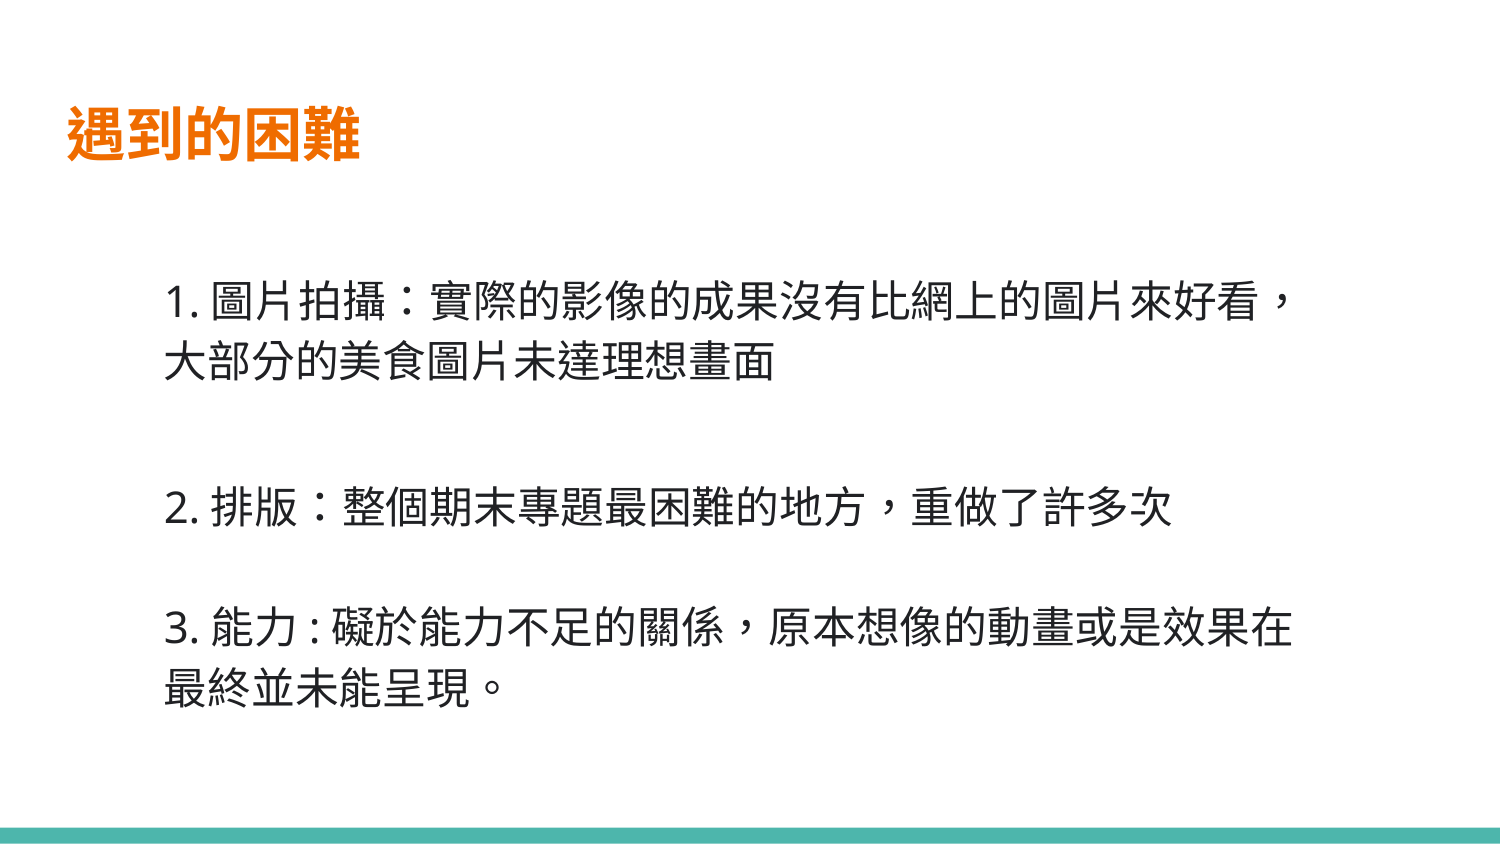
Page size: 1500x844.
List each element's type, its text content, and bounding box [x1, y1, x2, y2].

title 遇到的困難 [51, 72, 1449, 189]
list 1.圖片拍攝：實際的影像的成果沒有比網上的圖片來好看，大部分的美食圖片未達理想畫面 2.排版：整個期末專題最困難的地方，重做了許多次 3.能力:礙於能力不足的關係，原本想像的動畫或是效果在最終並未能呈現。 [148, 250, 1352, 741]
